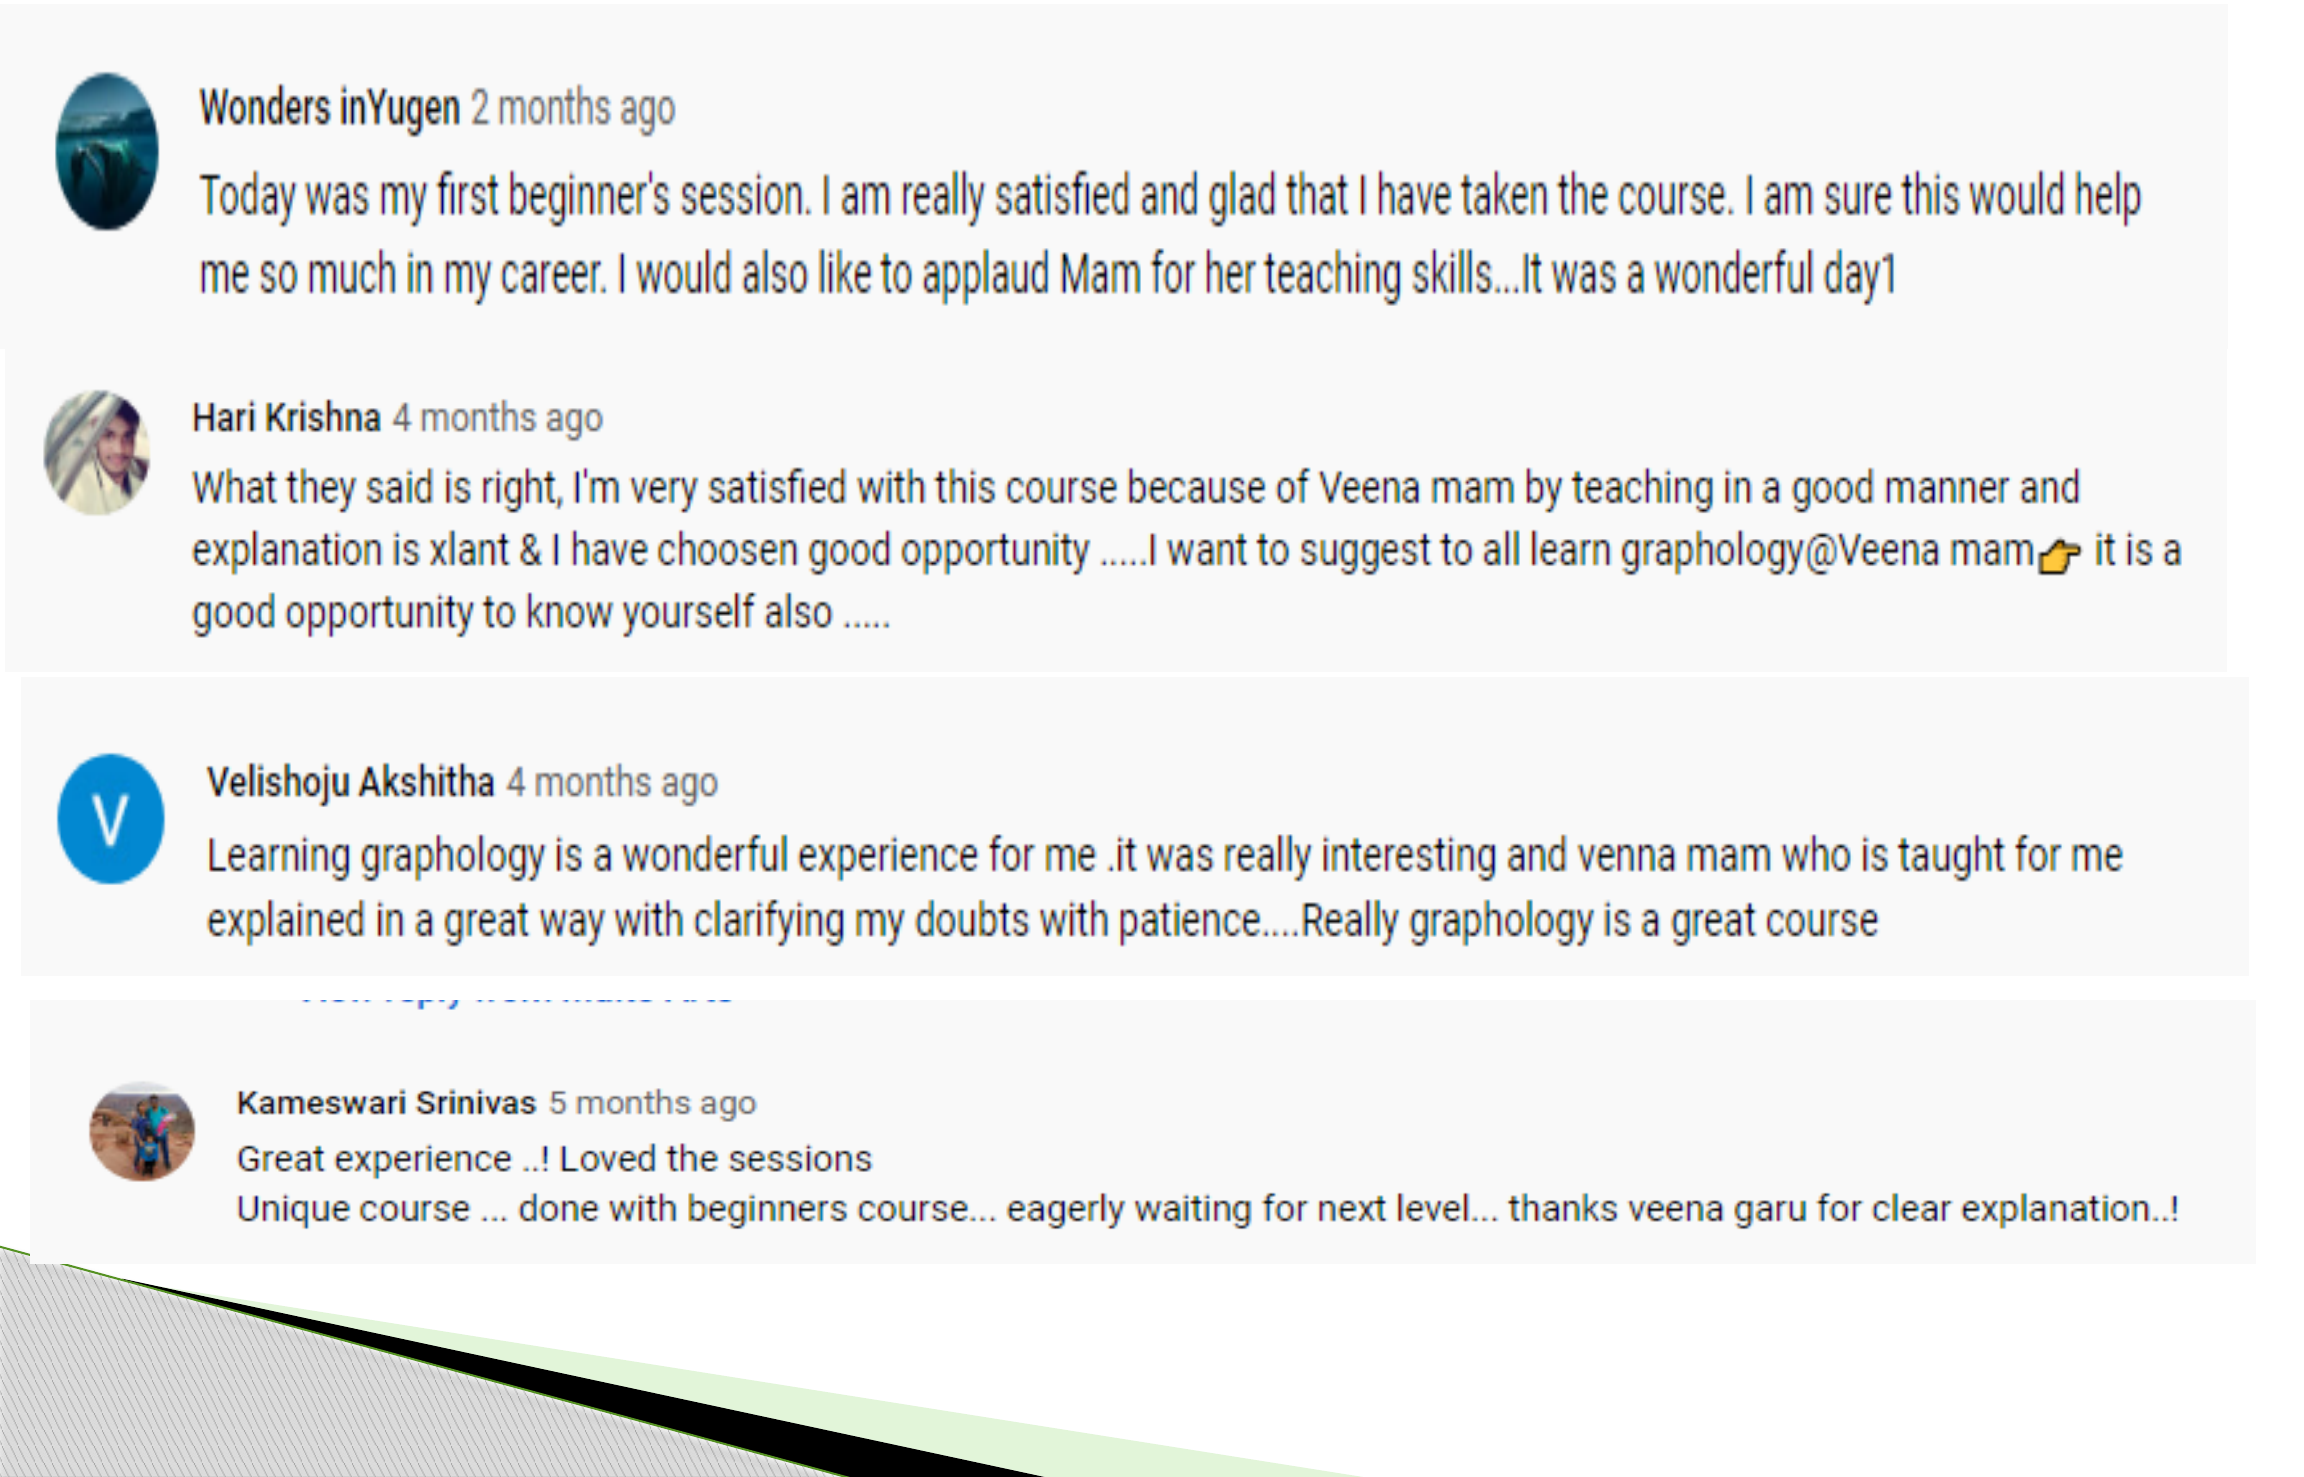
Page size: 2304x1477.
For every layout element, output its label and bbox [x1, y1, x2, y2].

picture [0, 4, 2228, 672]
picture [30, 1000, 2256, 1264]
picture [21, 677, 2249, 976]
